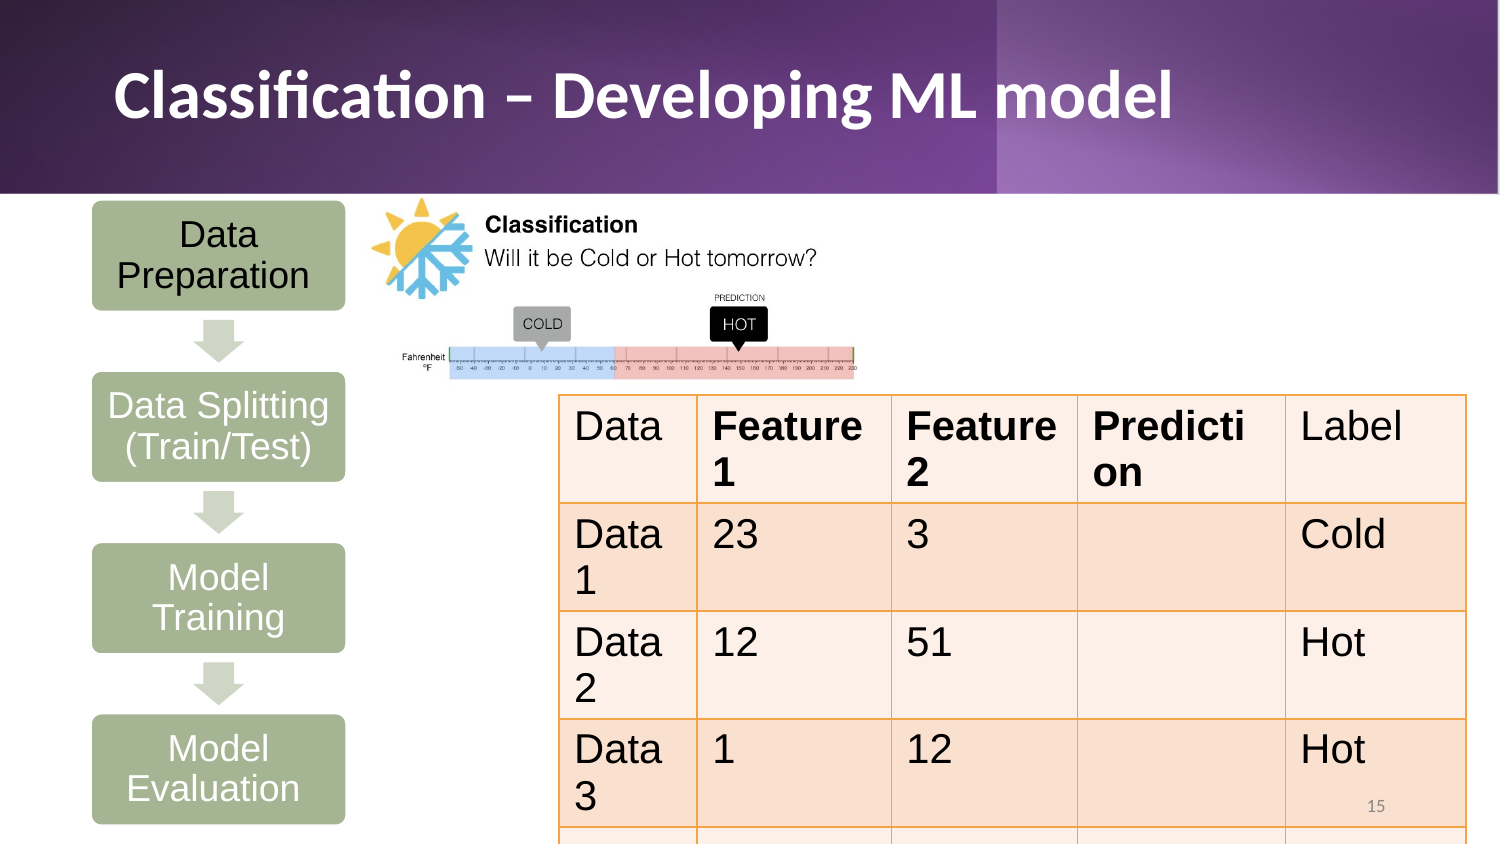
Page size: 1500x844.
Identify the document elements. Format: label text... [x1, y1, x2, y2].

table_header Data [560, 413, 696, 502]
table_header Feature1 [698, 396, 891, 502]
table_cell 12 [698, 612, 891, 718]
table_header Label [1286, 396, 1465, 502]
table_header Prediction [1078, 396, 1285, 502]
table_cell Cold [1286, 504, 1465, 610]
table_cell Data1 [560, 504, 696, 610]
table_cell 51 [892, 612, 1077, 718]
slide_number 15 [1059, 782, 1397, 827]
picture [0, 0, 1500, 405]
table_cell Hot [1286, 720, 1465, 826]
table_cell Hot [1286, 612, 1465, 718]
table_cell … [892, 828, 1077, 844]
table_cell 23 [698, 504, 891, 610]
table_cell Data3 [560, 720, 696, 826]
table_cell 3 [892, 504, 1077, 610]
table_cell Data2 [560, 612, 696, 718]
table_header Feature2 [892, 396, 1077, 502]
table_cell [1078, 504, 1285, 610]
table_cell 1 [698, 720, 891, 826]
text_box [89, 198, 348, 827]
table_cell … [1286, 828, 1465, 844]
table_cell [1078, 720, 1285, 782]
table_cell … [698, 828, 891, 844]
table_cell 12 [892, 720, 1077, 826]
table_cell … [560, 828, 696, 844]
table_cell [1078, 828, 1285, 844]
table_cell [1078, 612, 1285, 718]
